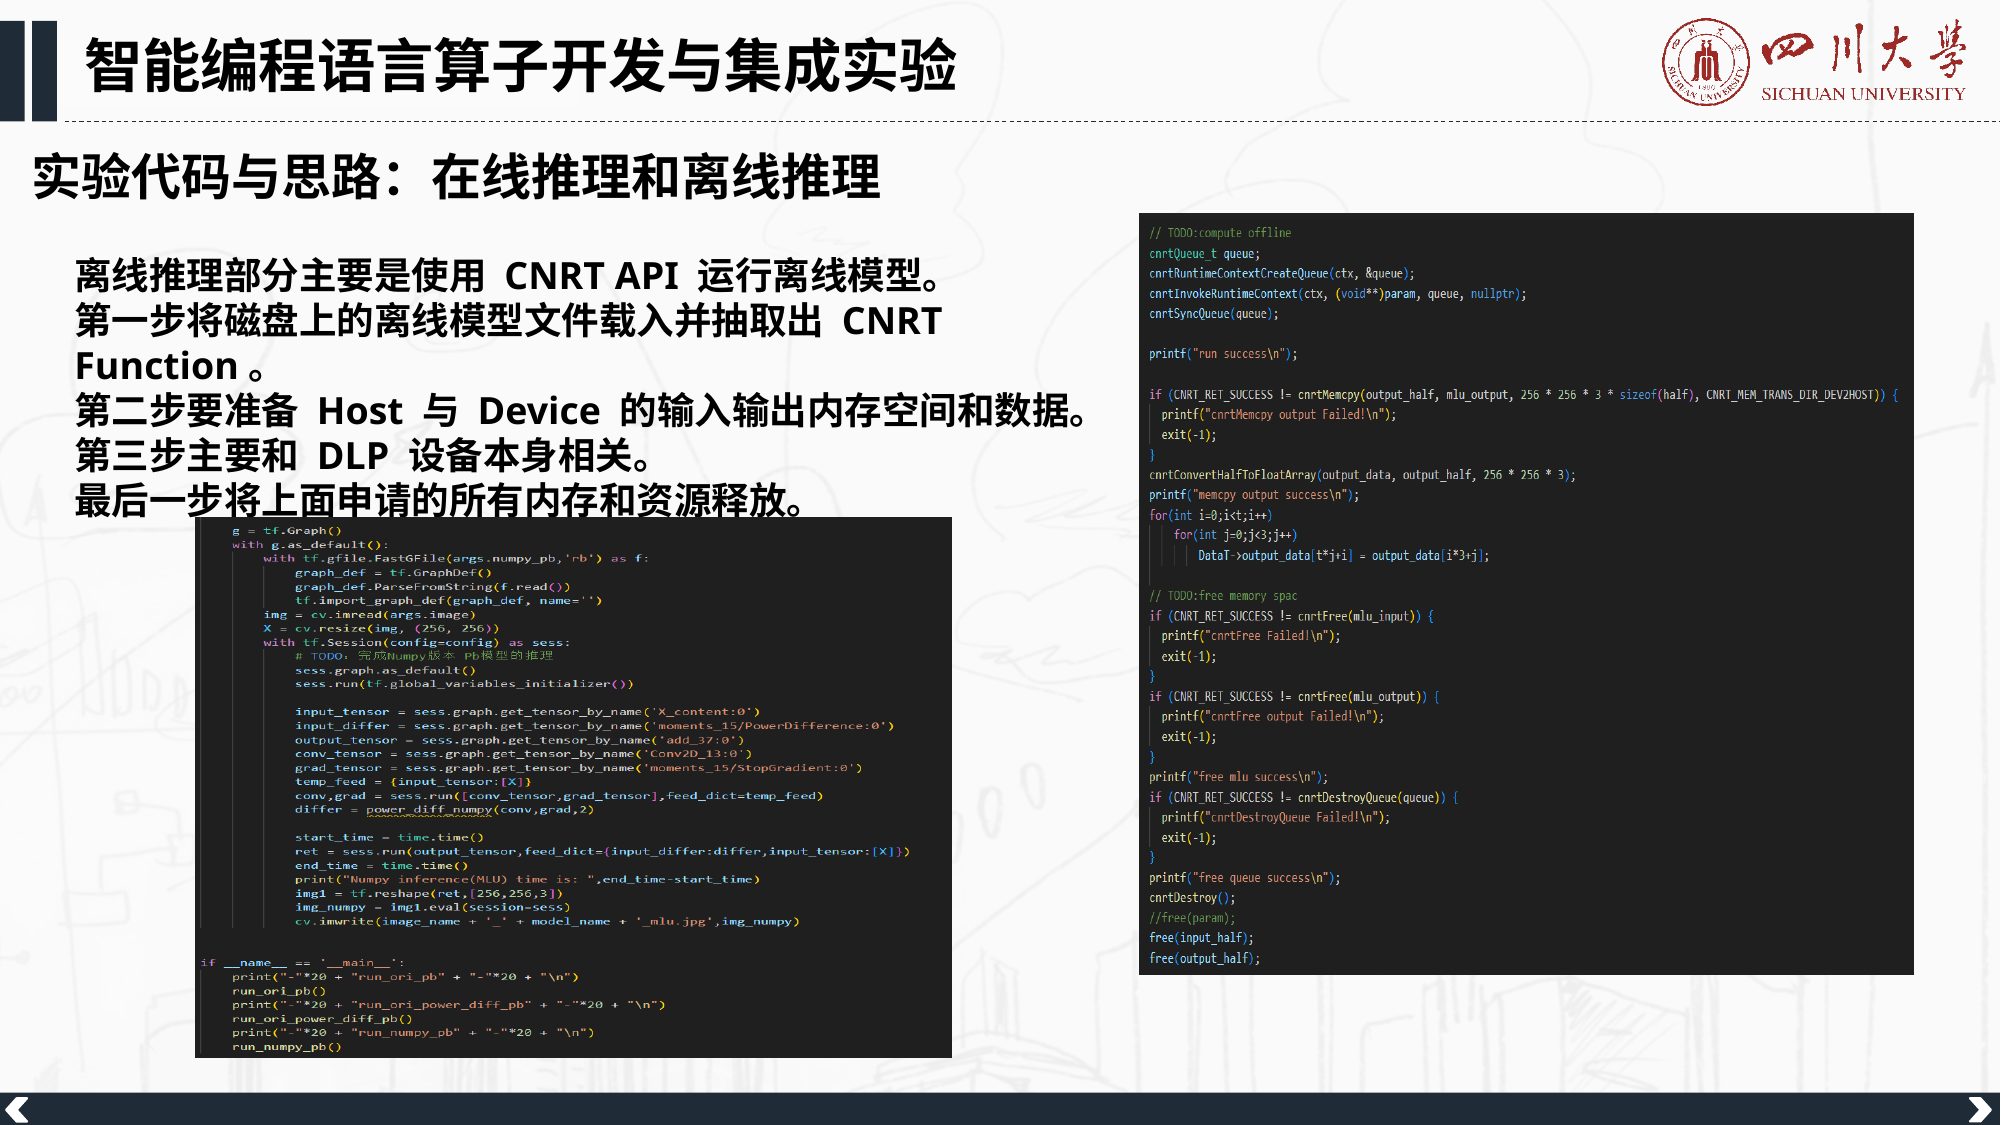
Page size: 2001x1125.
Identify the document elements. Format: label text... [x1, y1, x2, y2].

picture [1139, 213, 1914, 975]
text_box 实验代码与思路：在线推理和离线推理 [16, 138, 899, 213]
picture [195, 517, 952, 1058]
text_box 智能编程语言算子开发与集成实验 [69, 21, 978, 107]
text_box 离线推理部分主要是使用 CNRT API 运行离线模型。 第一步将磁盘上的离线模型文件载入并抽取出 CNRT Function。 第二步要准备 Host 与 Device 的输入输出内存空间和数据。 第三步主要和 DLP 设备本身相关。 最后一步将上面申请的所有内存和资源释放。 [59, 244, 1125, 492]
picture [1662, 18, 1966, 106]
text_box [59, 38, 579, 109]
